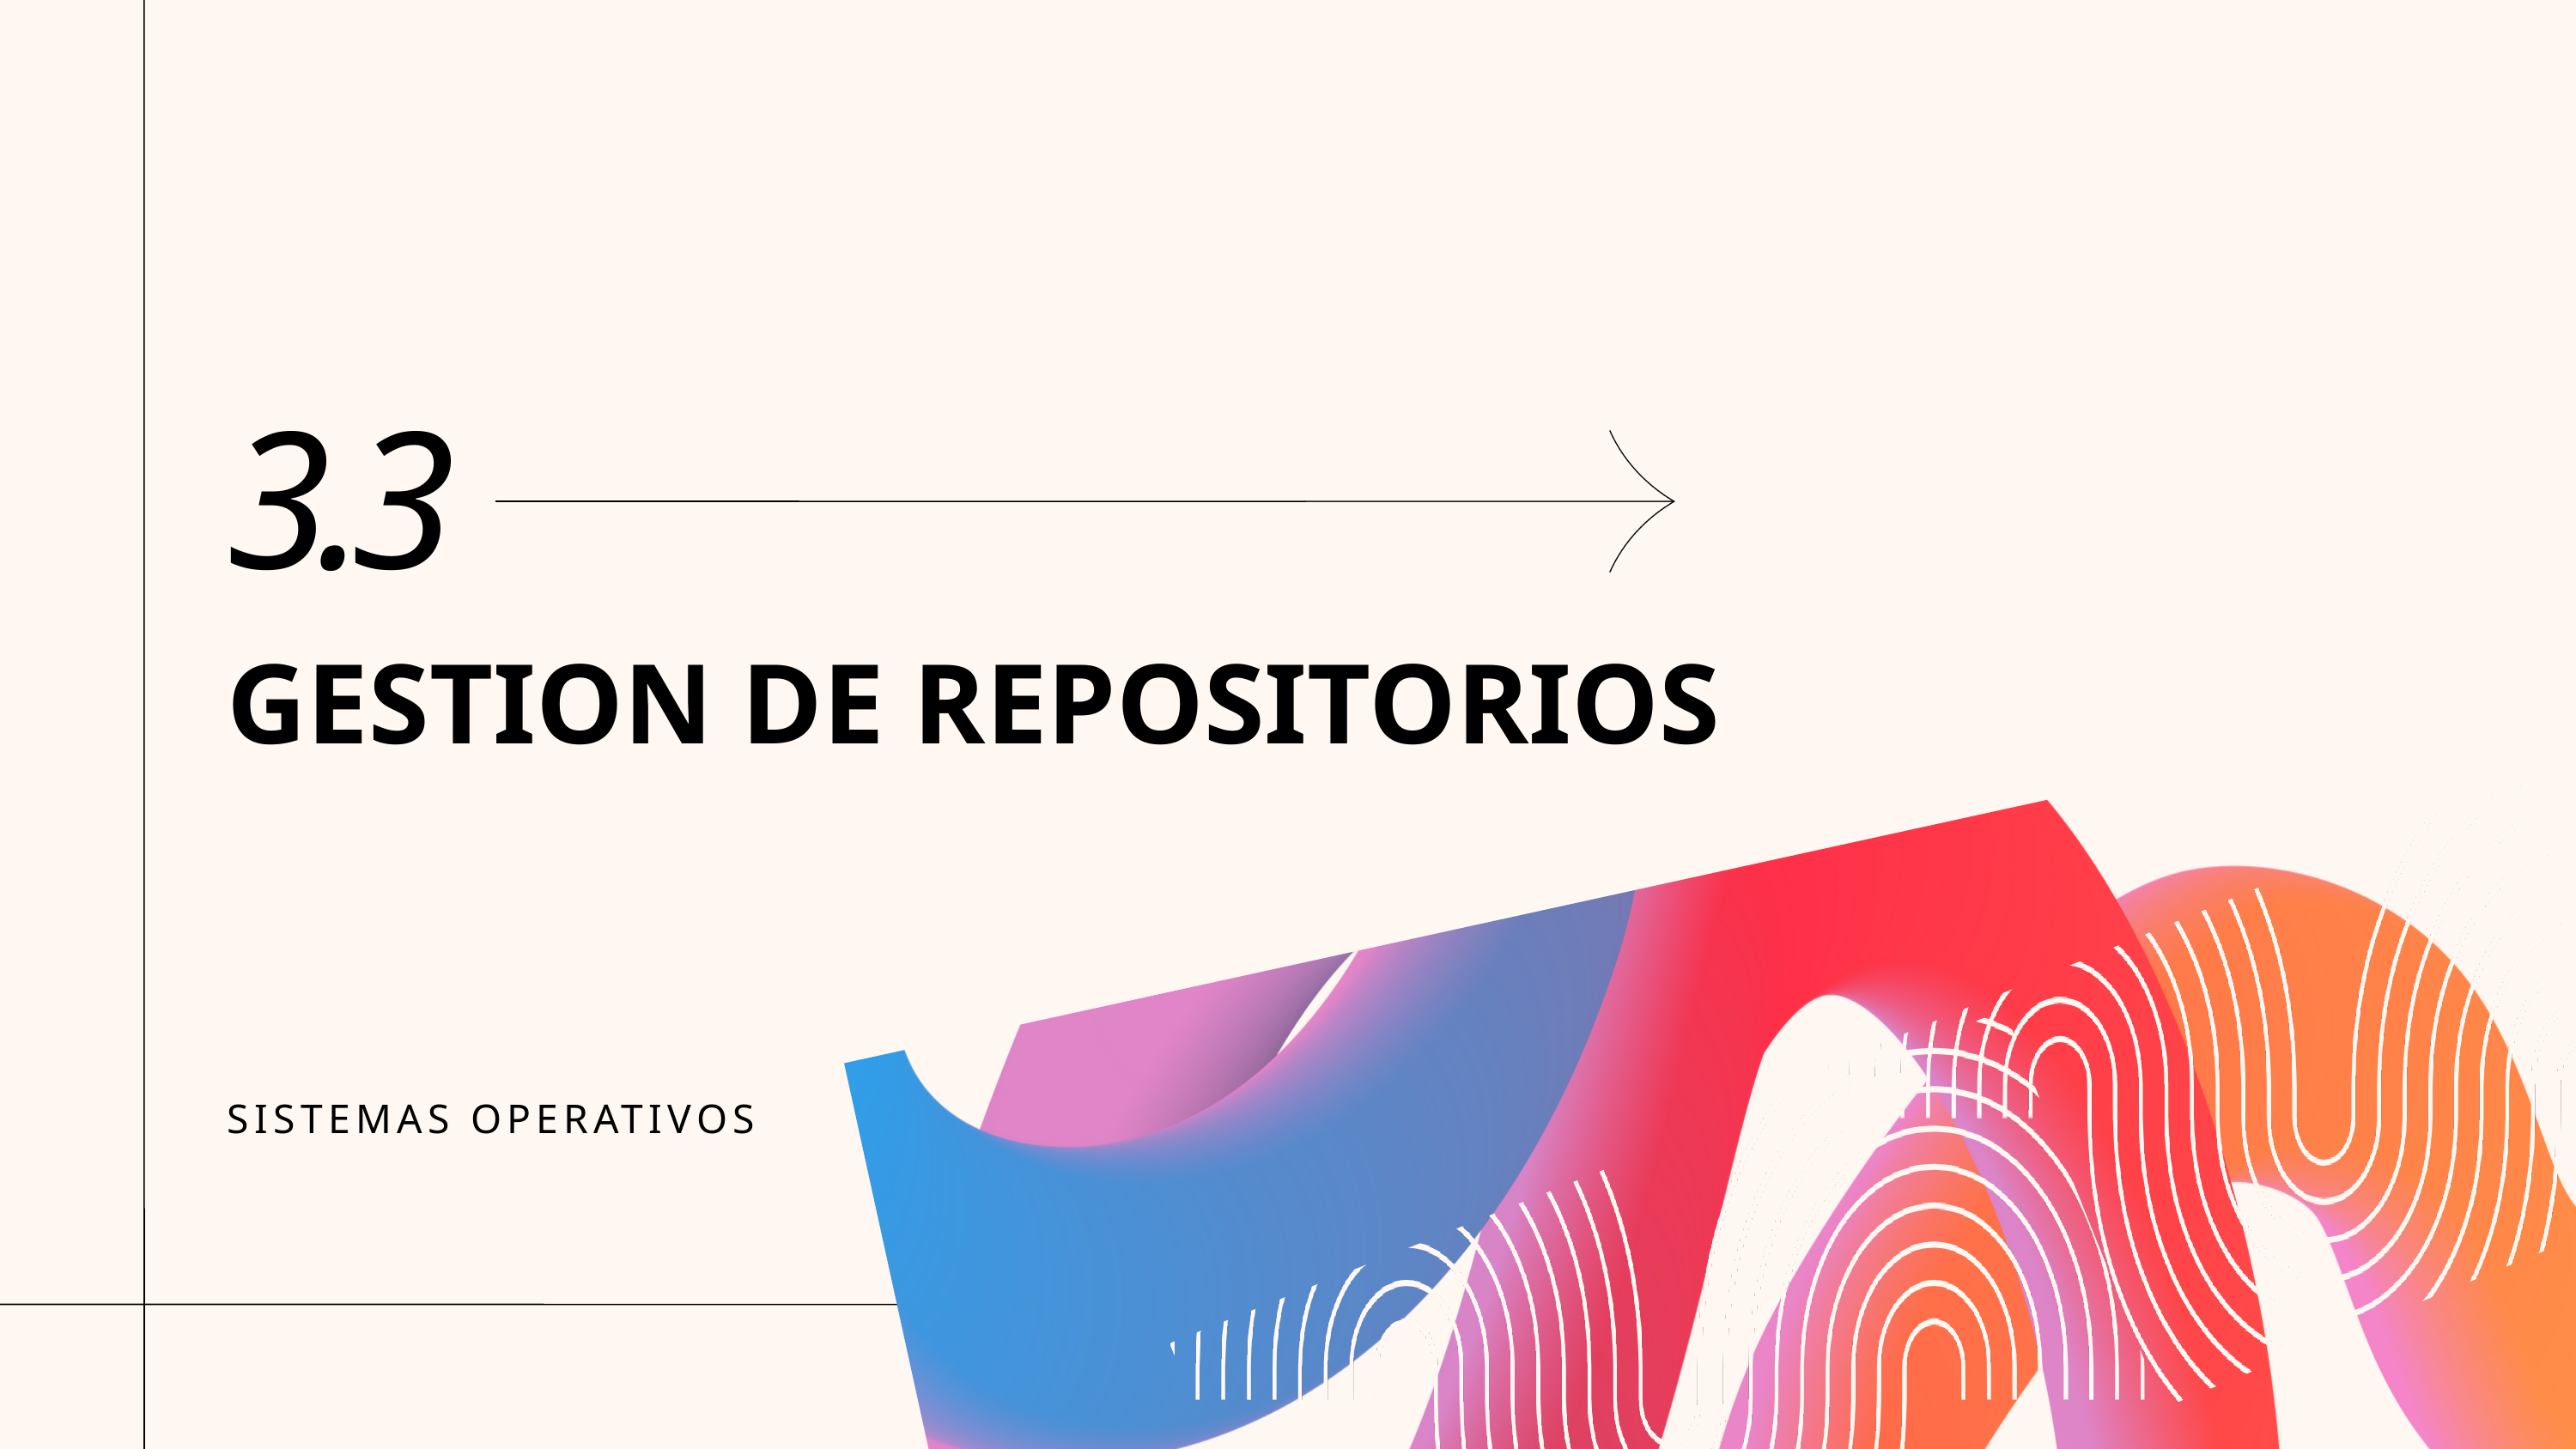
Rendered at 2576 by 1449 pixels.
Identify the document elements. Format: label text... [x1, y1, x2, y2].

text_box [844, 683, 2576, 1449]
text_box SISTEMAS OPERATIVOS [228, 1085, 860, 1142]
text_box 3.3 [228, 340, 1111, 607]
text_box [1823, 756, 2576, 1409]
text_box [1305, 430, 1675, 573]
text_box [1170, 1009, 2170, 1449]
text_box GESTION DE REPOSITORIOS [228, 611, 1789, 766]
